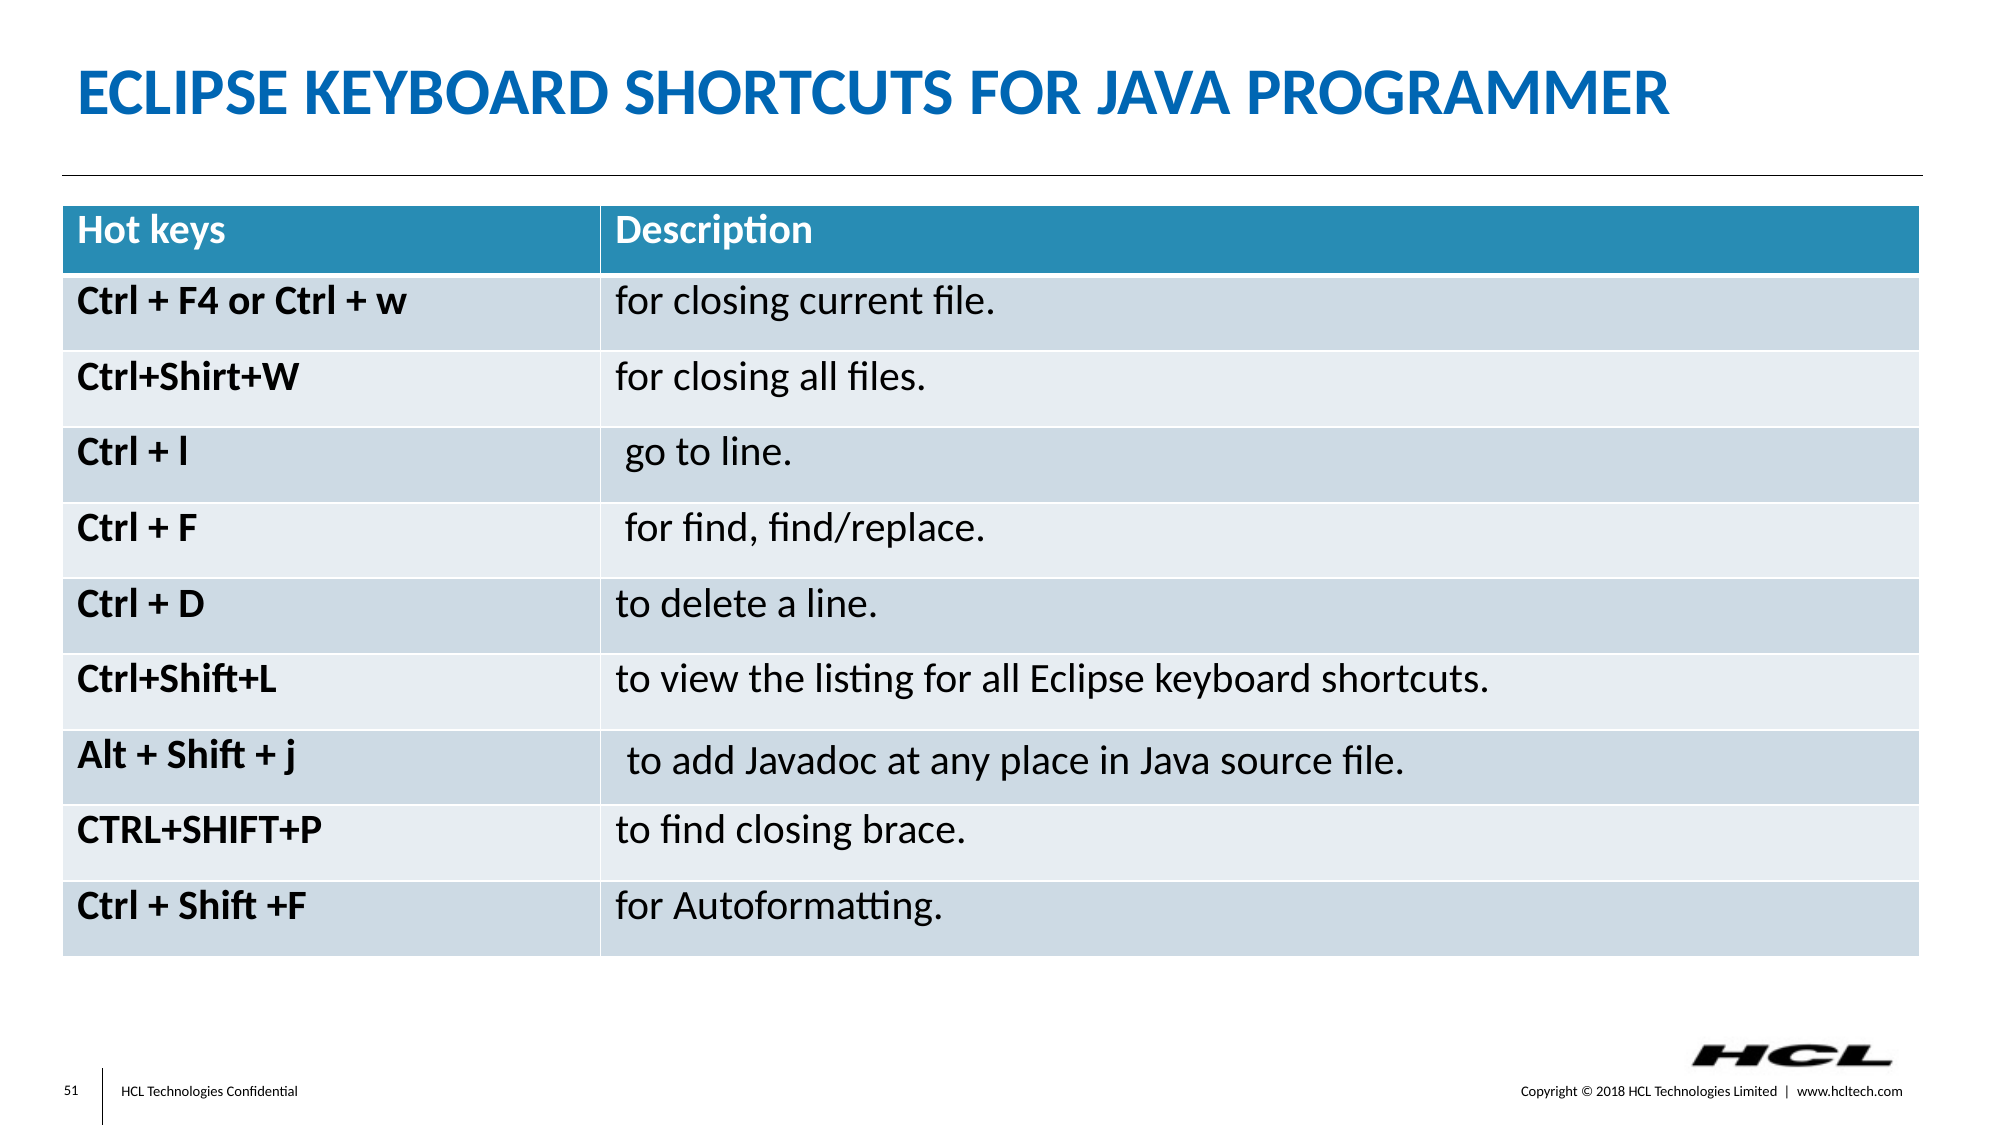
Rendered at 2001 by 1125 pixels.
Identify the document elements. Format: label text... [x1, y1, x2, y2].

table_cell Ctrl + F [63, 504, 600, 577]
table_cell Alt + Shift + j [63, 731, 600, 804]
table_cell for closing all files. [601, 352, 1919, 426]
table_cell Ctrl + Shift +F [63, 882, 600, 956]
table_cell to view the listing for all Eclipse keyboard shortcuts. [601, 655, 1919, 729]
table_cell Ctrl+Shift+L [63, 655, 600, 729]
table_cell Ctrl + F4 or Ctrl + w [63, 278, 600, 350]
table_cell Ctrl + l [63, 428, 600, 502]
table_cell to find closing brace. [601, 806, 1919, 880]
table_cell to delete a line. [601, 579, 1919, 653]
table_header Hot keys [63, 206, 600, 273]
table_cell CTRL+SHIFT+P [63, 806, 600, 880]
table_cell for closing current file. [601, 278, 1919, 350]
picture [1660, 1024, 1924, 1080]
table_cell Ctrl+Shirt+W [63, 352, 600, 426]
table_header Description [601, 206, 1919, 273]
table_cell for Autoformatting. [601, 882, 1919, 956]
table_cell Ctrl + D [63, 579, 600, 653]
table_cell for find, find/replace. [601, 504, 1919, 577]
table_cell to add Javadoc at any place in Java source file. [601, 731, 1919, 804]
table_cell go to line. [601, 428, 1919, 502]
title Eclipse Keyboard Shortcuts for Java Programmer [62, 42, 1781, 144]
